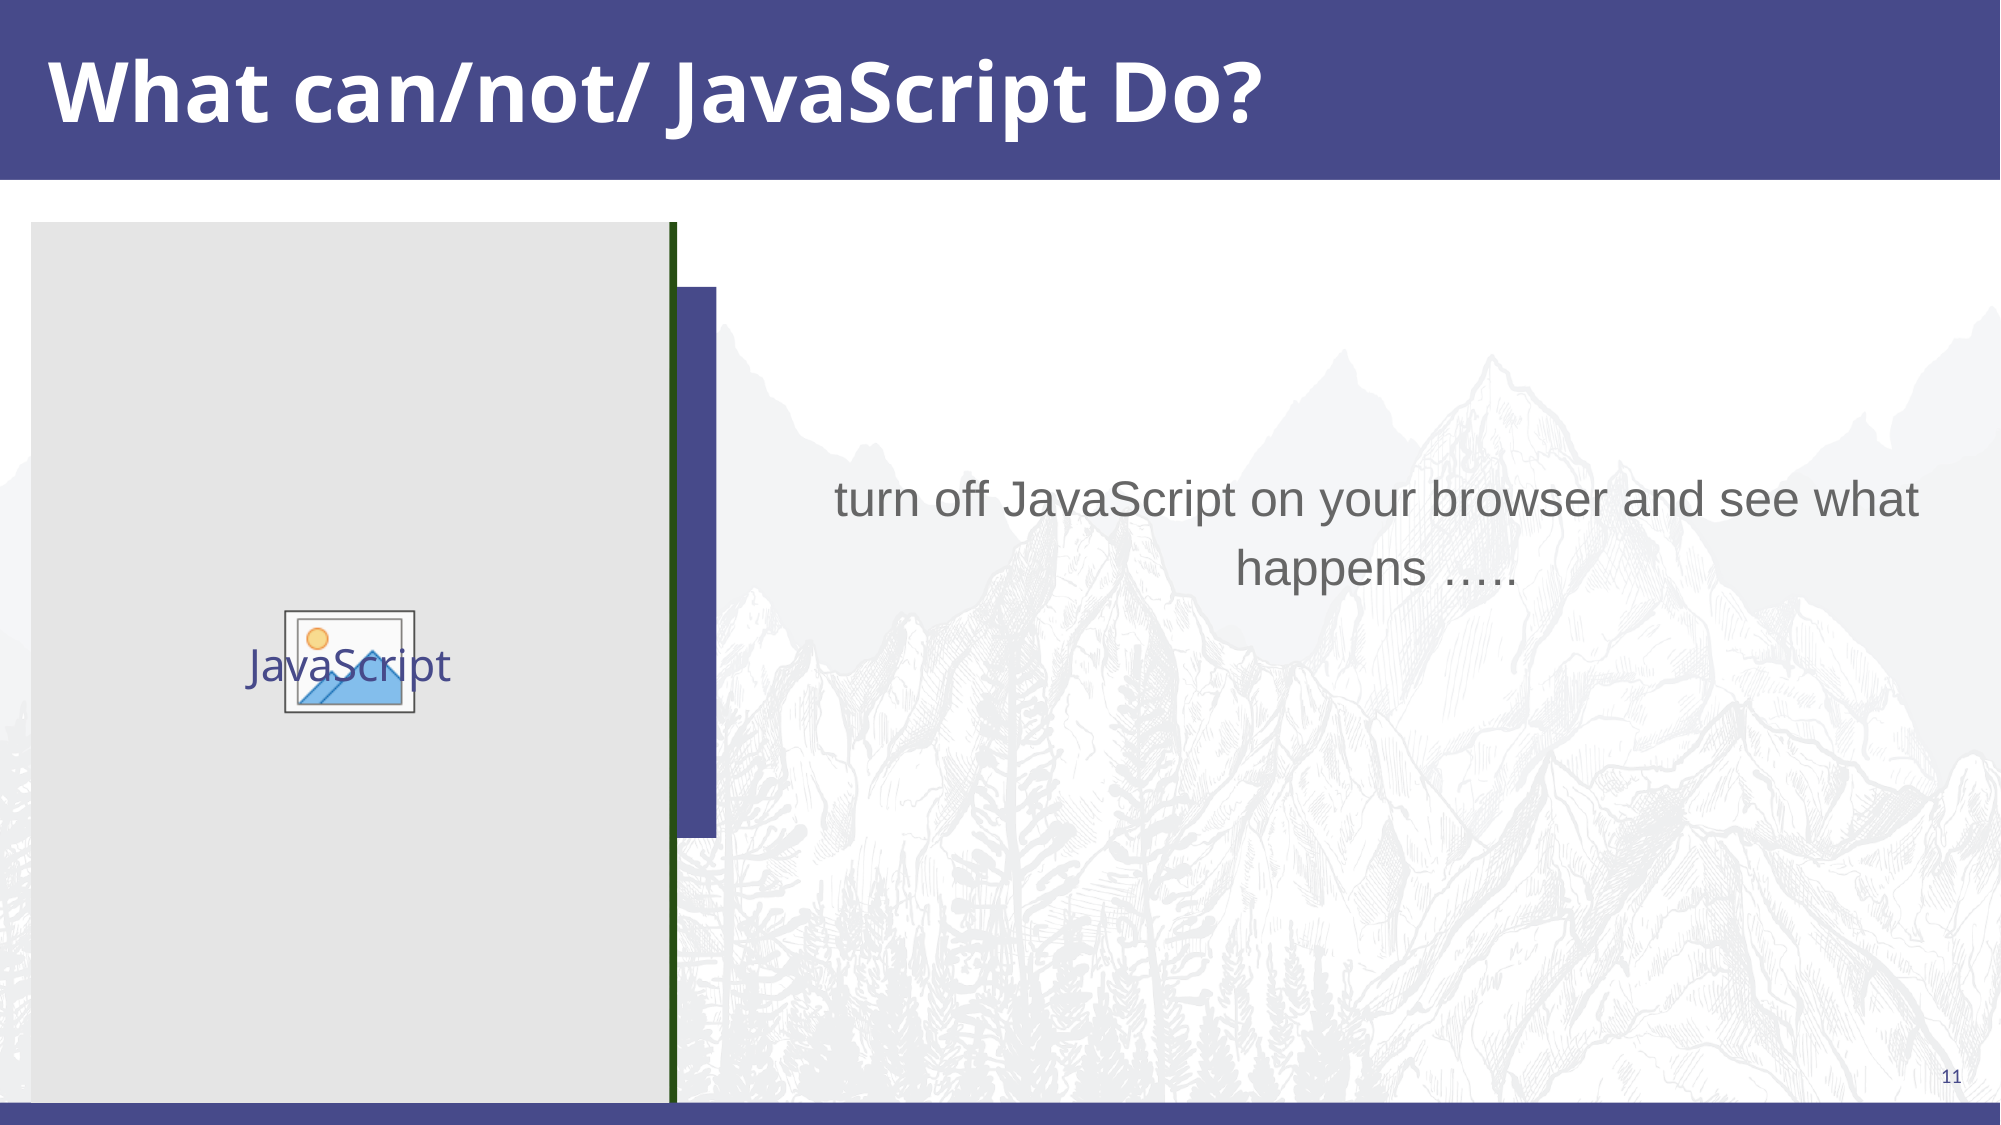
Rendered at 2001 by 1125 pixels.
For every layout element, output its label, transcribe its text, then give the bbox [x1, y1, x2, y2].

picture [30, 222, 670, 1103]
title What can/not/ JavaScript Do? [31, 16, 1591, 162]
slide_number 11 [1897, 1049, 1968, 1101]
list turn off JavaScript on your browser and see what happens ….. [786, 222, 1968, 1047]
